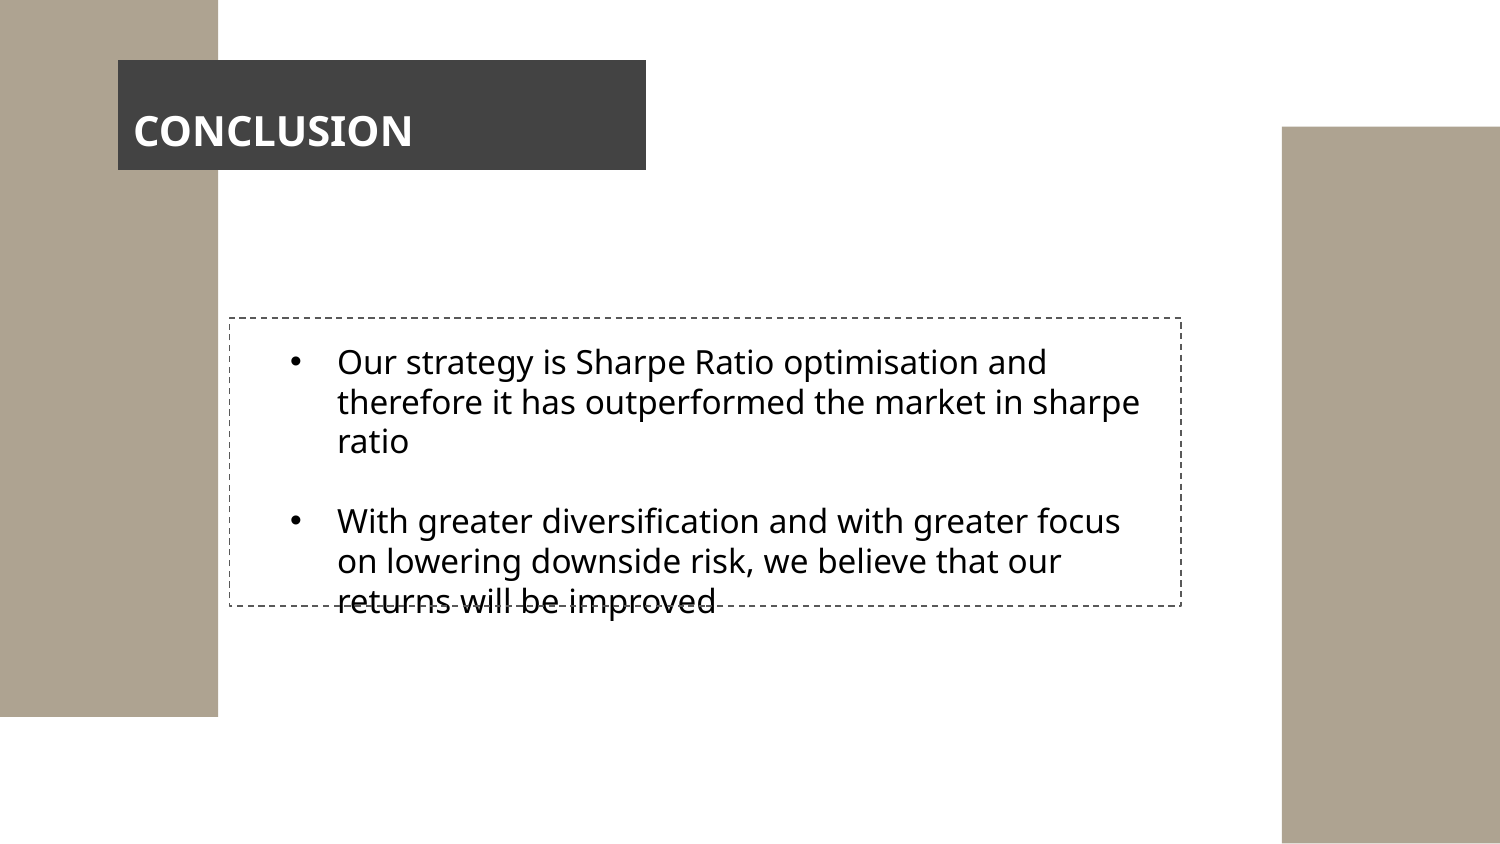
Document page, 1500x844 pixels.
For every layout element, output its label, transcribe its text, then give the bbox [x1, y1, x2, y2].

text_box [1281, 126, 1500, 844]
text_box [0, 0, 219, 717]
title CONCLUSION [118, 60, 646, 170]
text_box Our strategy is Sharpe Ratio optimisation and therefore it has outperformed the market in sharpe ratio With greater diversification and with greater focus on lowering downside risk, we believe that our returns will be improved [275, 607, 1181, 628]
text_box [229, 318, 1182, 607]
